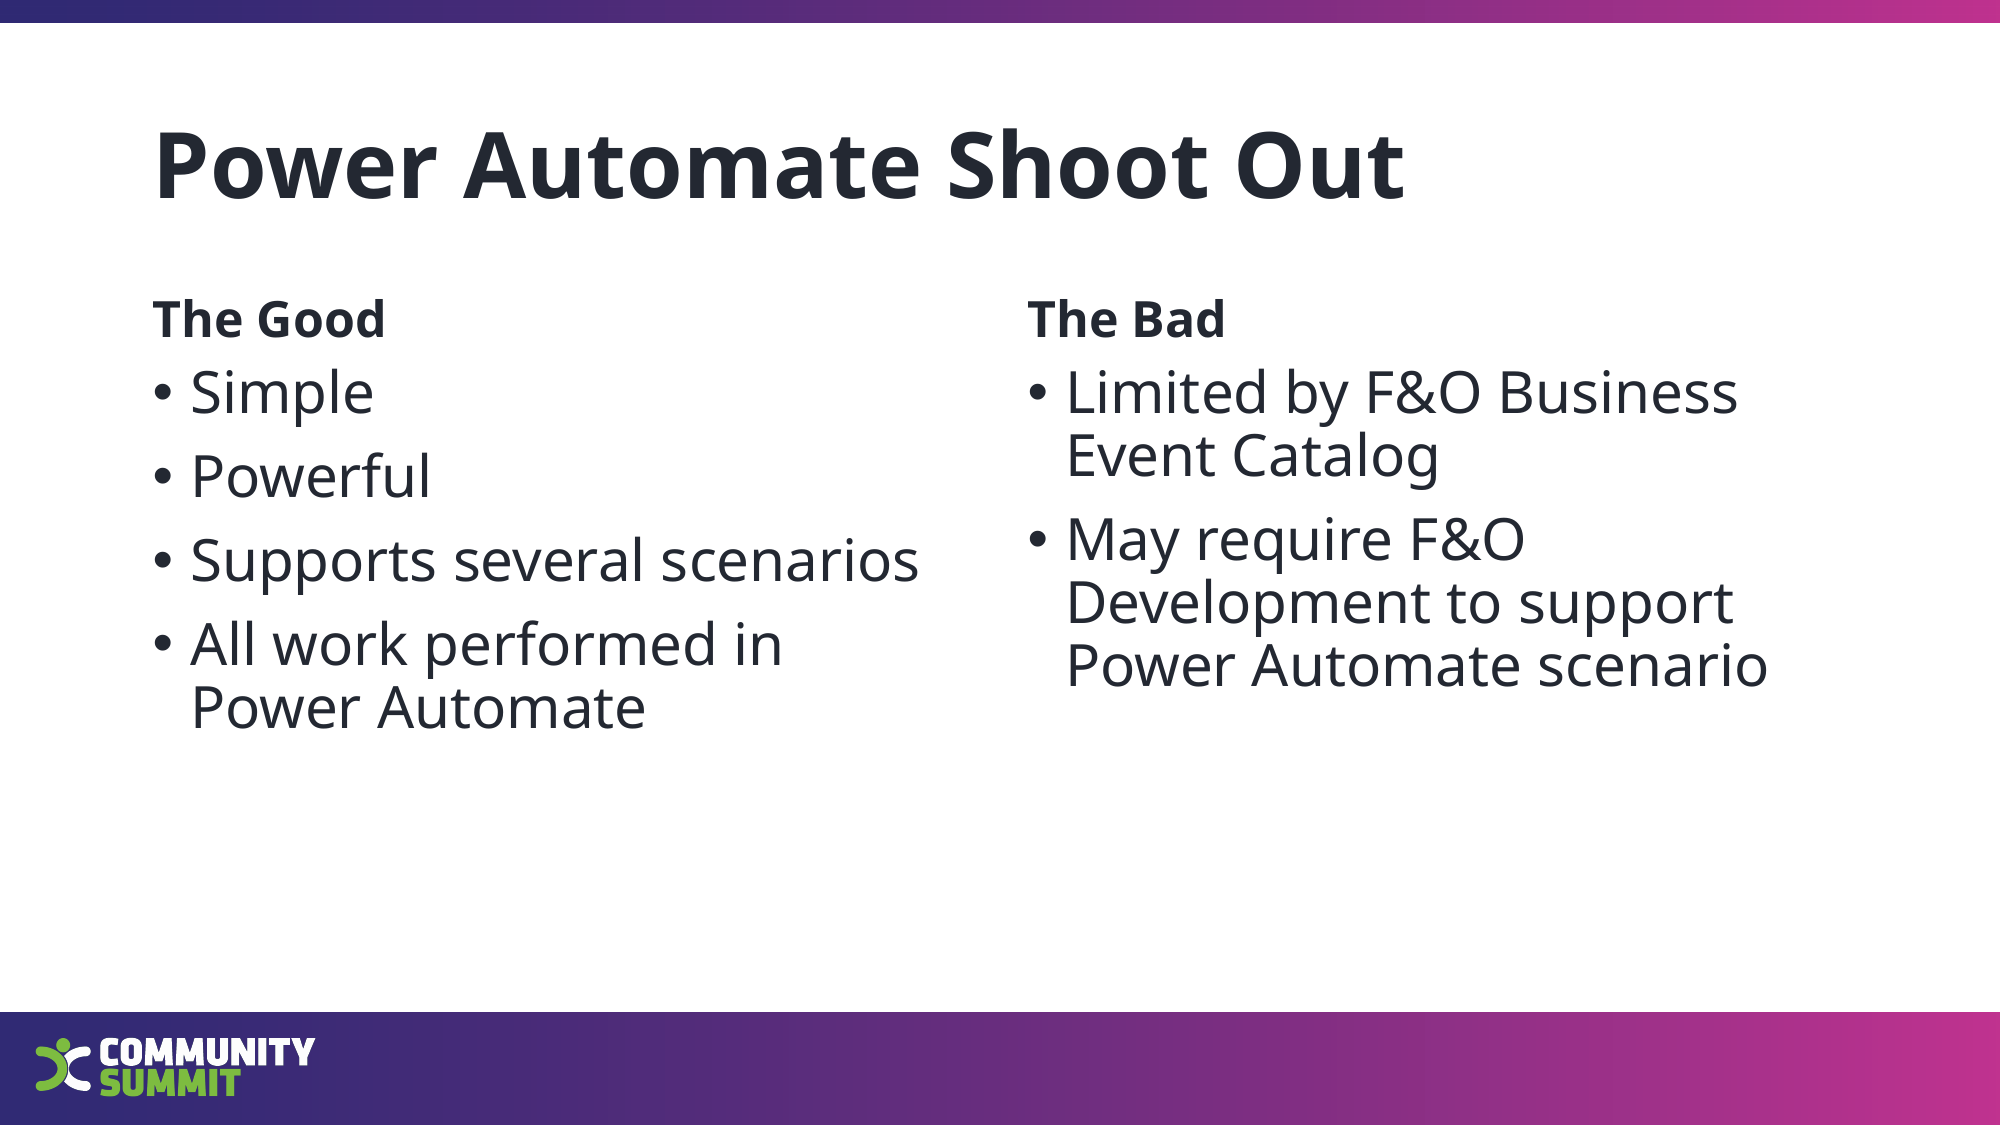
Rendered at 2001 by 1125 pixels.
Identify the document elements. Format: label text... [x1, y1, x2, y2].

list The Bad [1012, 275, 1863, 355]
list Limited by F&O Business Event Catalog May require F&O Development to support Power Automate scenario [1012, 355, 1863, 1016]
list The Good [137, 275, 984, 355]
picture [0, 0, 2000, 23]
picture [0, 1012, 2000, 1125]
list Simple Powerful Supports several scenarios All work performed in Power Automate [137, 355, 984, 1016]
title Power Automate Shoot Out [137, 59, 1863, 278]
